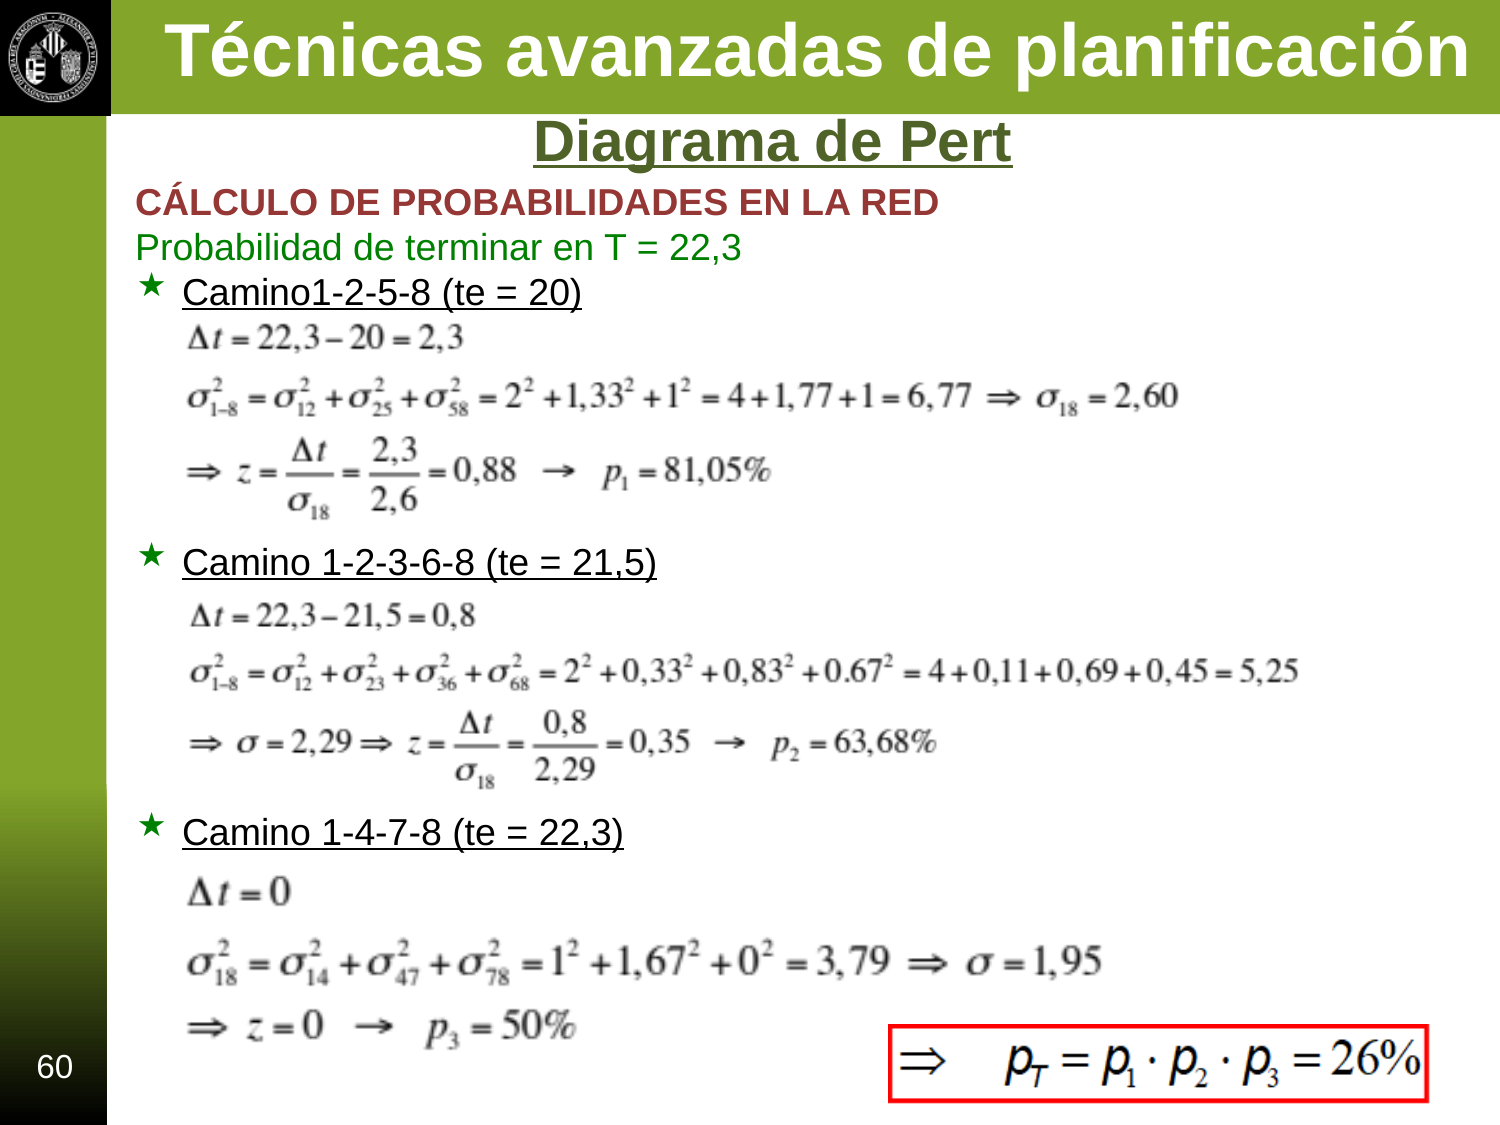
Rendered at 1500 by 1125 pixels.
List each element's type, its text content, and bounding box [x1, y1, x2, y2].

picture [0, 0, 112, 117]
picture [186, 597, 1300, 792]
slide_number 60 [2, 1035, 89, 1095]
picture [182, 317, 1181, 523]
text_box [112, 0, 518, 116]
text_box CÁLCULO DE PROBABILIDADES EN LA RED Probabilidad de terminar en T = 22,3 Camino1-2-5-8 (te = 20) Camino 1-2-3-6-8 (te = 21,5) Camino 1-4-7-8 (te = 22,3) [120, 170, 1431, 996]
text_box Diagrama de Pert [518, 95, 1028, 170]
text_box [0, 124, 109, 1125]
picture [182, 869, 1432, 1105]
text_box Técnicas avanzadas de planificación [149, 0, 1488, 100]
text_box [1028, 0, 1500, 116]
